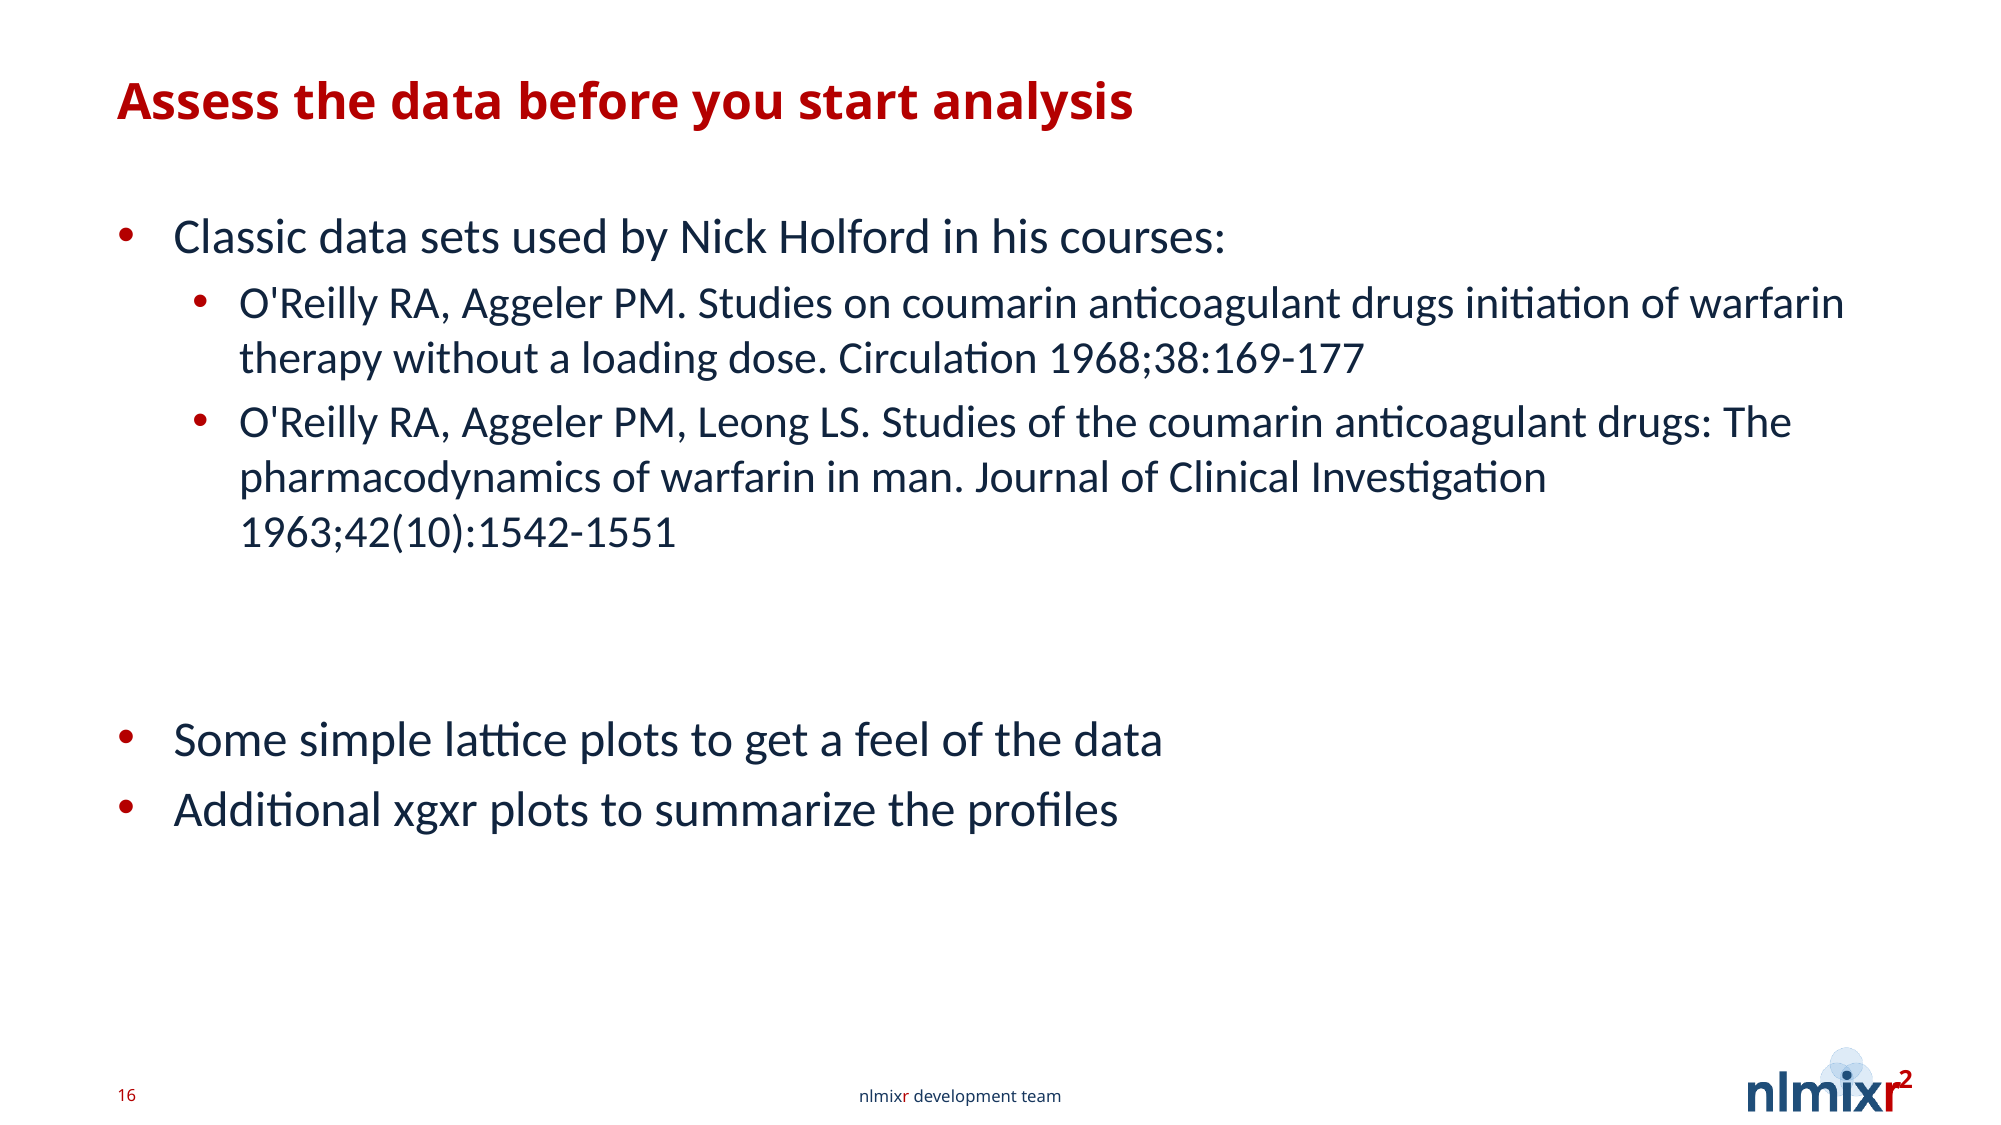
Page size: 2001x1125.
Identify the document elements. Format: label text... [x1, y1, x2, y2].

slide_number 16 [102, 1076, 276, 1115]
footer nlmixr development team [354, 1076, 1567, 1115]
picture [1738, 1036, 1910, 1123]
list Classic data sets used by Nick Holford in his courses: O'Reilly RA, Aggeler PM. Studies on coumarin anticoagulant drugs initiation of warfarin therapy without a loading dose. Circulation 1968;38:169-177 O'Reilly RA, Aggeler PM, Leong LS. Studies of the coumarin anticoagulant drugs: The pharmacodynamics of warfarin in man. Journal of Clinical Investigation 1963;42(10):1542-1551 Some simple lattice plots to get a feel of the data Additional xgxr plots to summarize the profiles [102, 196, 1898, 1047]
title Assess the data before you start analysis [102, 18, 1898, 181]
